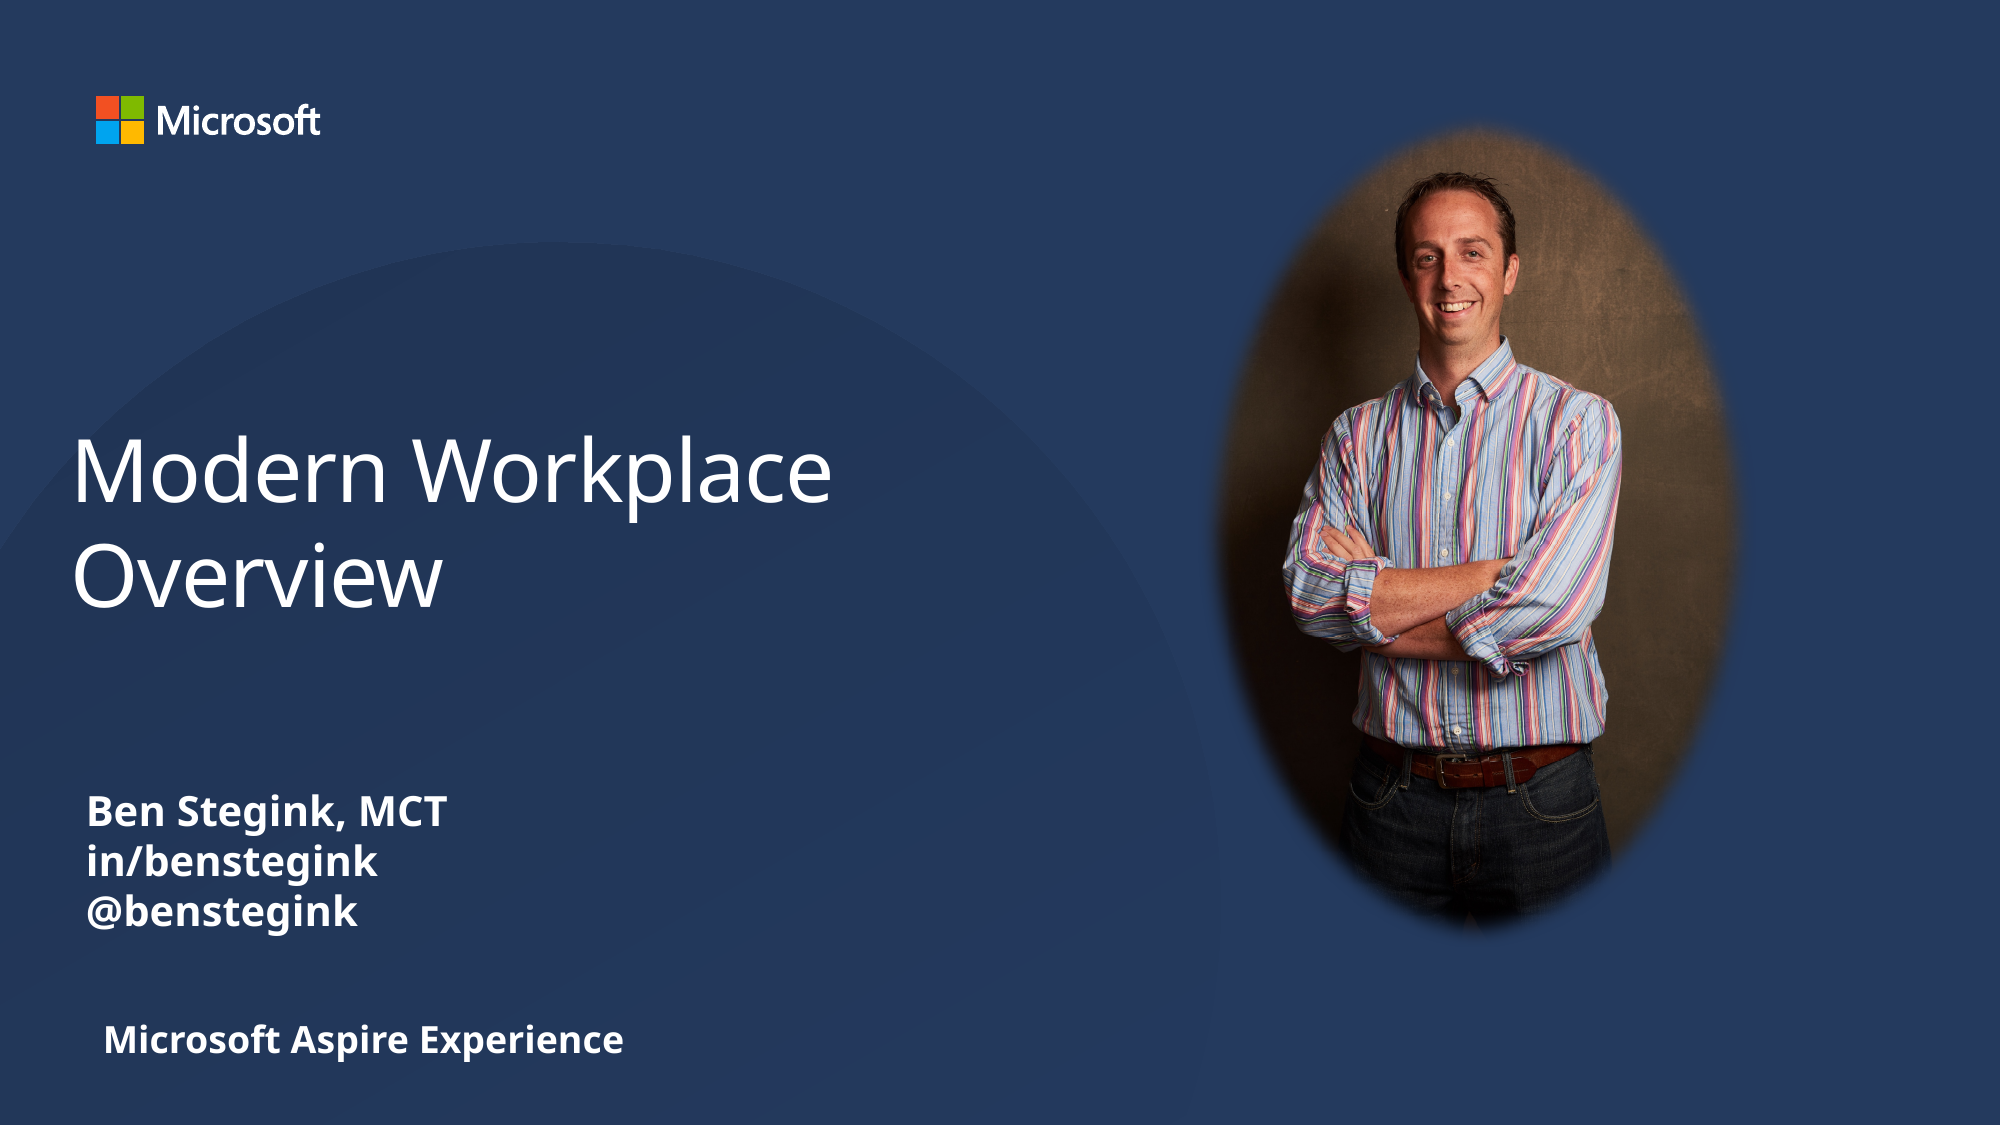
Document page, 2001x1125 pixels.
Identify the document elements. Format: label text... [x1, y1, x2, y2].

title Modern Workplace Overview [70, 412, 1157, 640]
picture [1218, 131, 1736, 927]
list Ben Stegink, MCT in/benstegink @benstegink [85, 784, 1017, 937]
